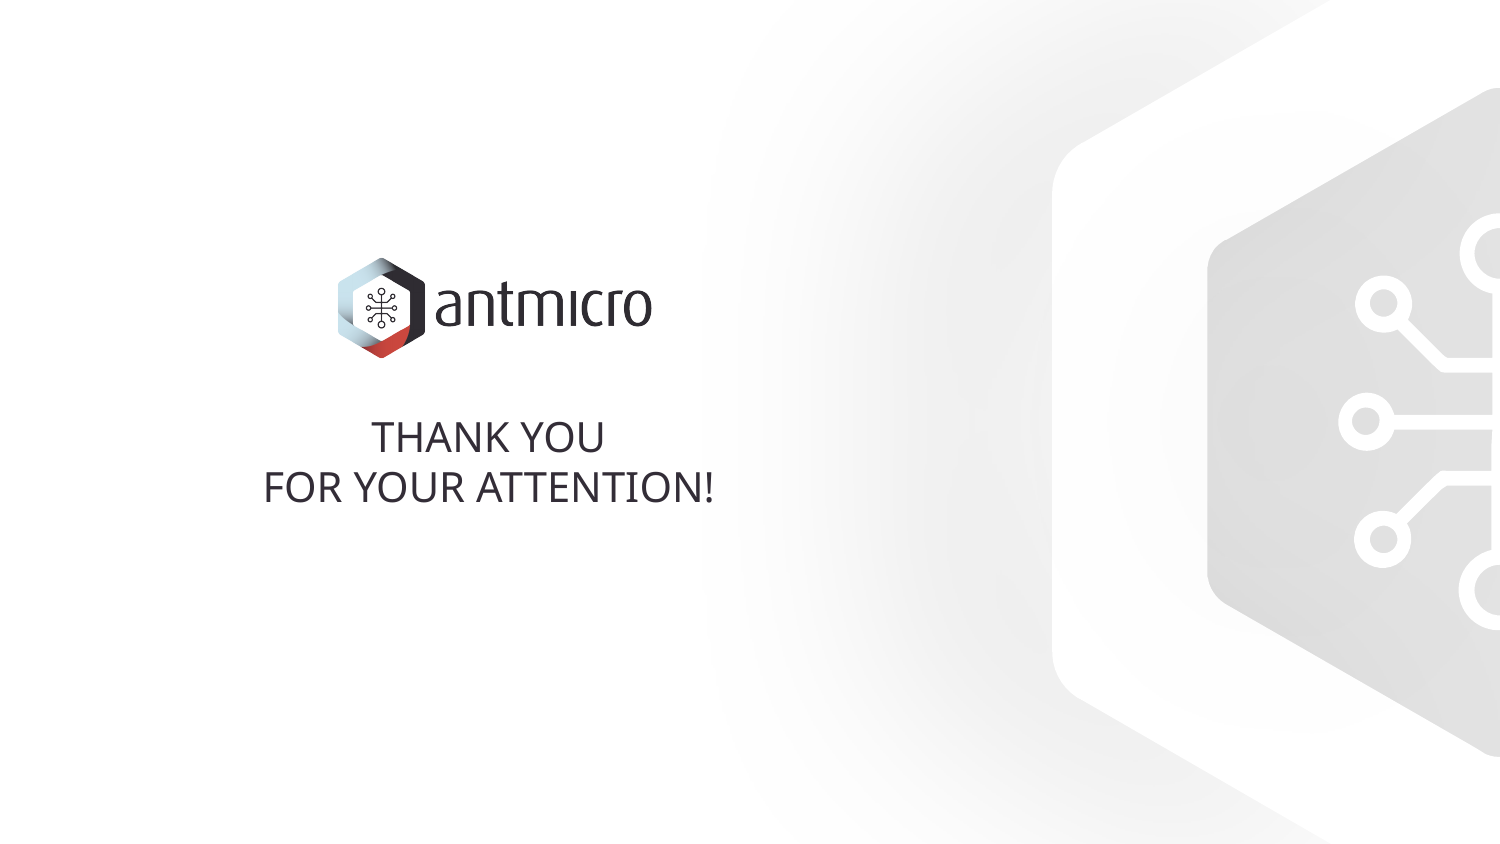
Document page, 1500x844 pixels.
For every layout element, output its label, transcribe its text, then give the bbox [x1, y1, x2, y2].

picture [291, 217, 698, 395]
title THANK YOU FOR YOUR ATTENTION! [199, 395, 778, 699]
